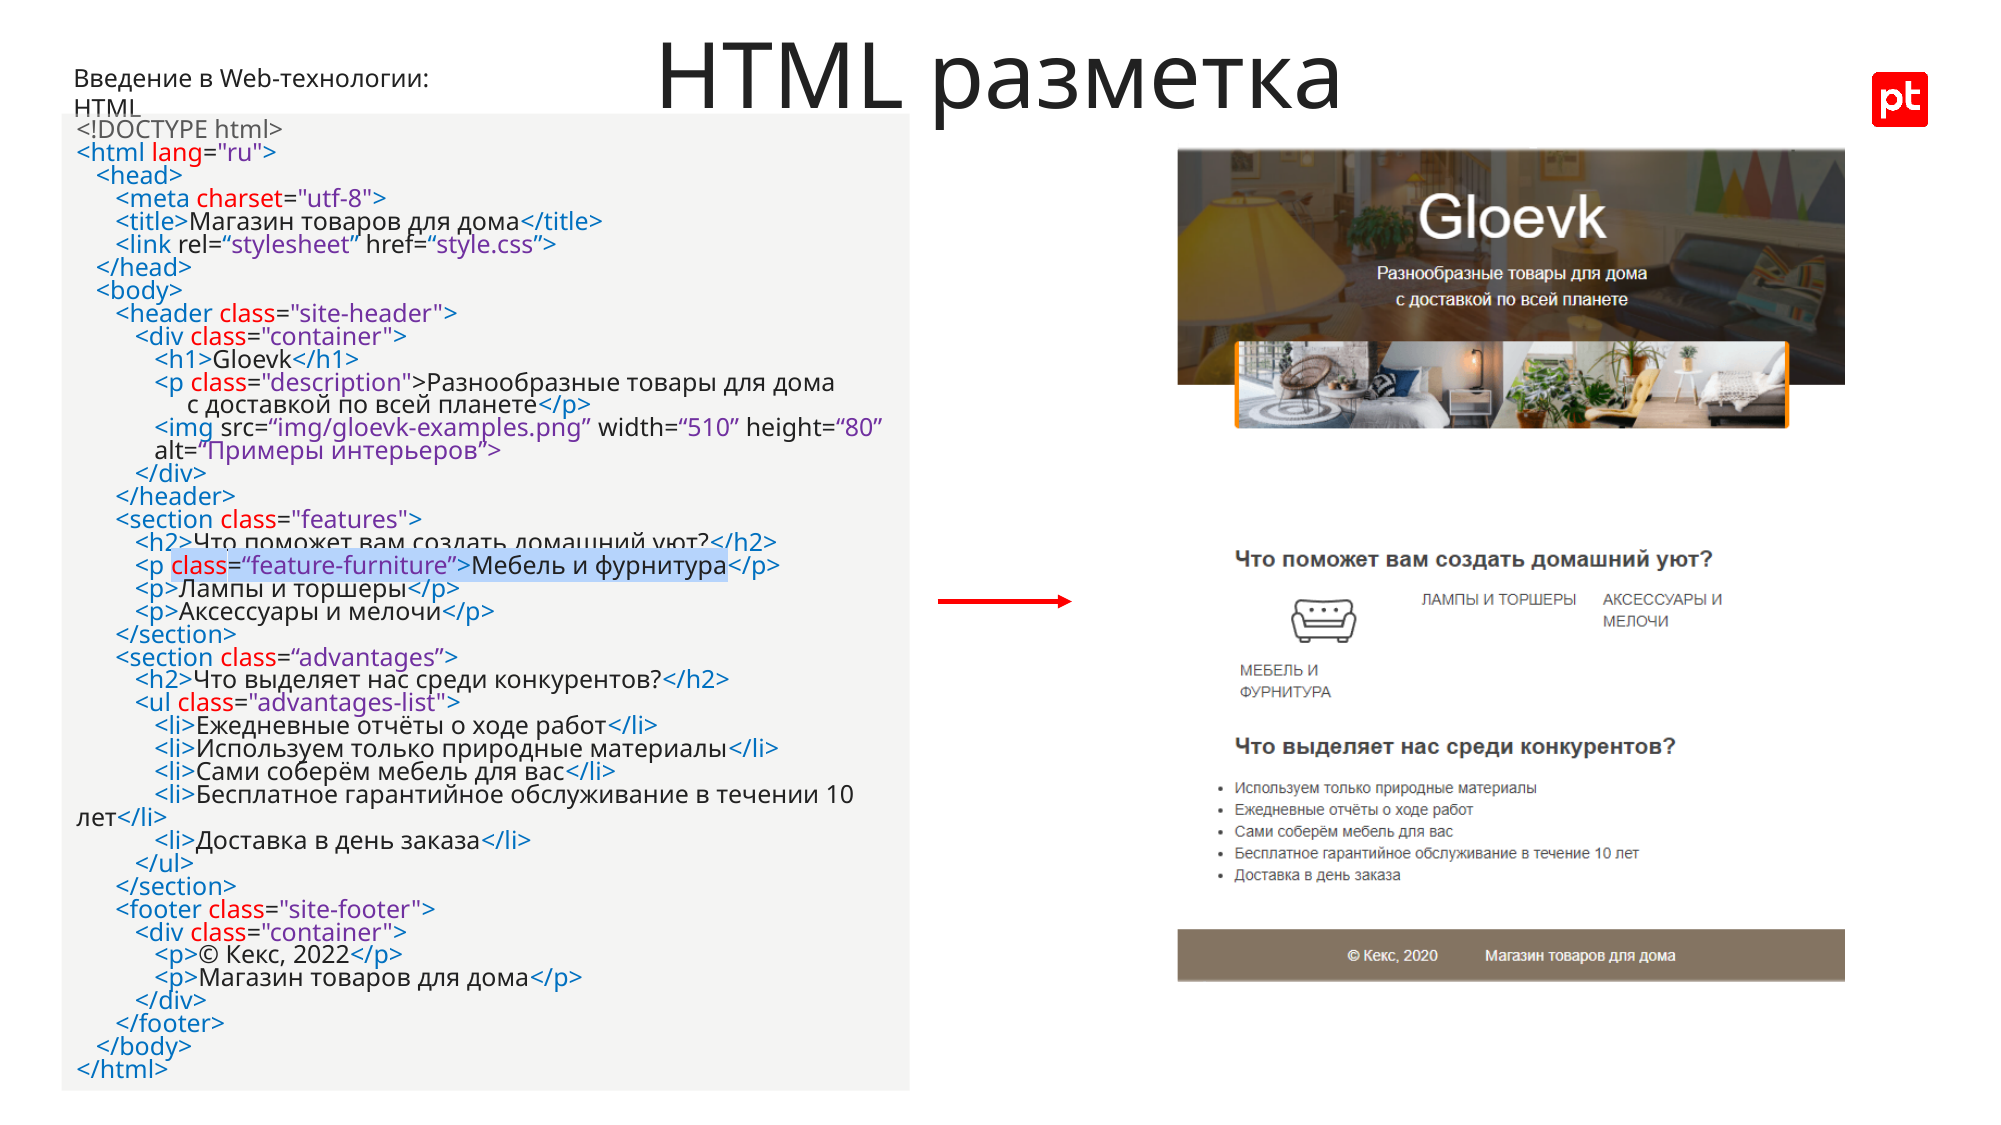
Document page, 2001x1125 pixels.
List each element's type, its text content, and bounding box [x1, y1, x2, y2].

picture [1872, 72, 1928, 127]
text_box HTML разметка [545, 19, 1455, 206]
picture [1177, 143, 1845, 982]
text_box Введение в Web-технологии: HTML [58, 54, 504, 115]
text_box <!DOCTYPE html> <html lang="ru"> <head> <meta charset="utf-8"> <title>Магазин товаров для дома</title> <link rel=“stylesheet” href=“style.css”> </head> <body> <header class="site-header"> <div class="container"> <h1>Gloevk</h1> <p class="description">Разнообразные товары для дома с доставкой по всей планете</p> <img src=“img/gloevk-examples.png” width=“510” height=“80” alt=“Примеры интерьеров”> </div> </header> <section class="features"> <h2>Что поможет вам создать домашний уют?</h2> <p class=“feature-furniture”>Мебель и фурнитура</p> <p>Лампы и торшеры</p> <p>Аксессуары и мелочи</p> </section> <section class=“advantages”> <h2>Что выделяет нас среди конкурентов?</h2> <ul class="advantages-list"> <li>Ежедневные отчёты о ходе работ</li> <li>Используем только природные материалы</li> <li>Сами соберём мебель для вас</li> <li>Бесплатное гарантийное обслуживание в течении 10 лет</li> <li>Доставка в день заказа</li> </ul> </section> <footer class="site-footer"> <div class="container"> <p>© Кекс, 2022</p> <p>Магазин товаров для дома</p> </div> </footer> </body> </html> [61, 113, 910, 1091]
